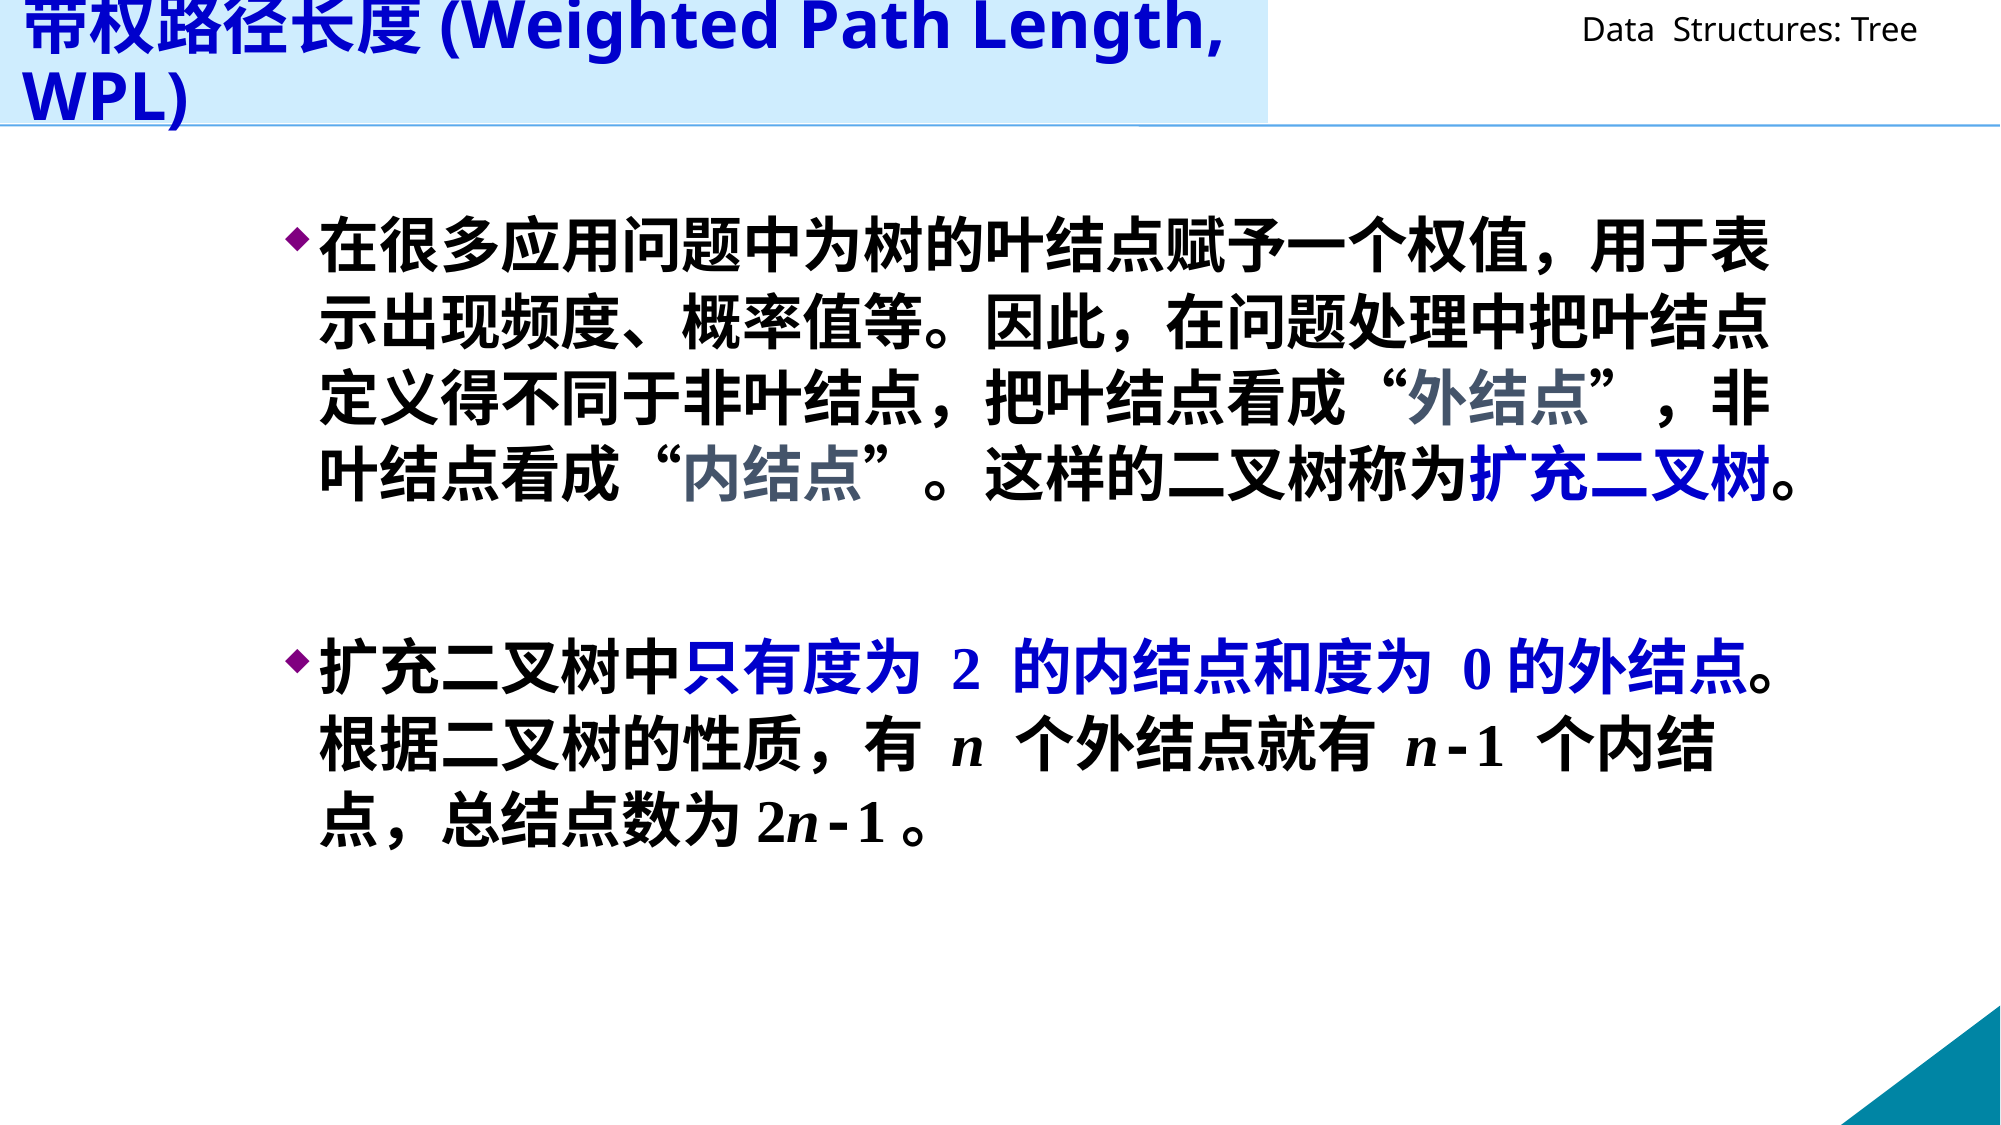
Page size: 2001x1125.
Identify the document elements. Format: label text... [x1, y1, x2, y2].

list 在很多应用问题中为树的叶结点赋予一个权值，用于表示出现频度、概率值等。因此，在问题处理中把叶结点定义得不同于非叶结点，把叶结点看成“外结点”，非叶结点看成“内结点”。这样的二叉树称为扩充二叉树。 扩充二叉树中只有度为 2 的内结点和度为 0的外结点。根据二叉树的性质，有 n 个外结点就有 n-1 个内结点，总结点数为2n-1。 [267, 196, 1792, 940]
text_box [703, 231, 756, 319]
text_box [992, 236, 1040, 320]
title 带权路径长度(Weighted Path Length, WPL) [7, 0, 1284, 126]
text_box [690, 243, 743, 331]
